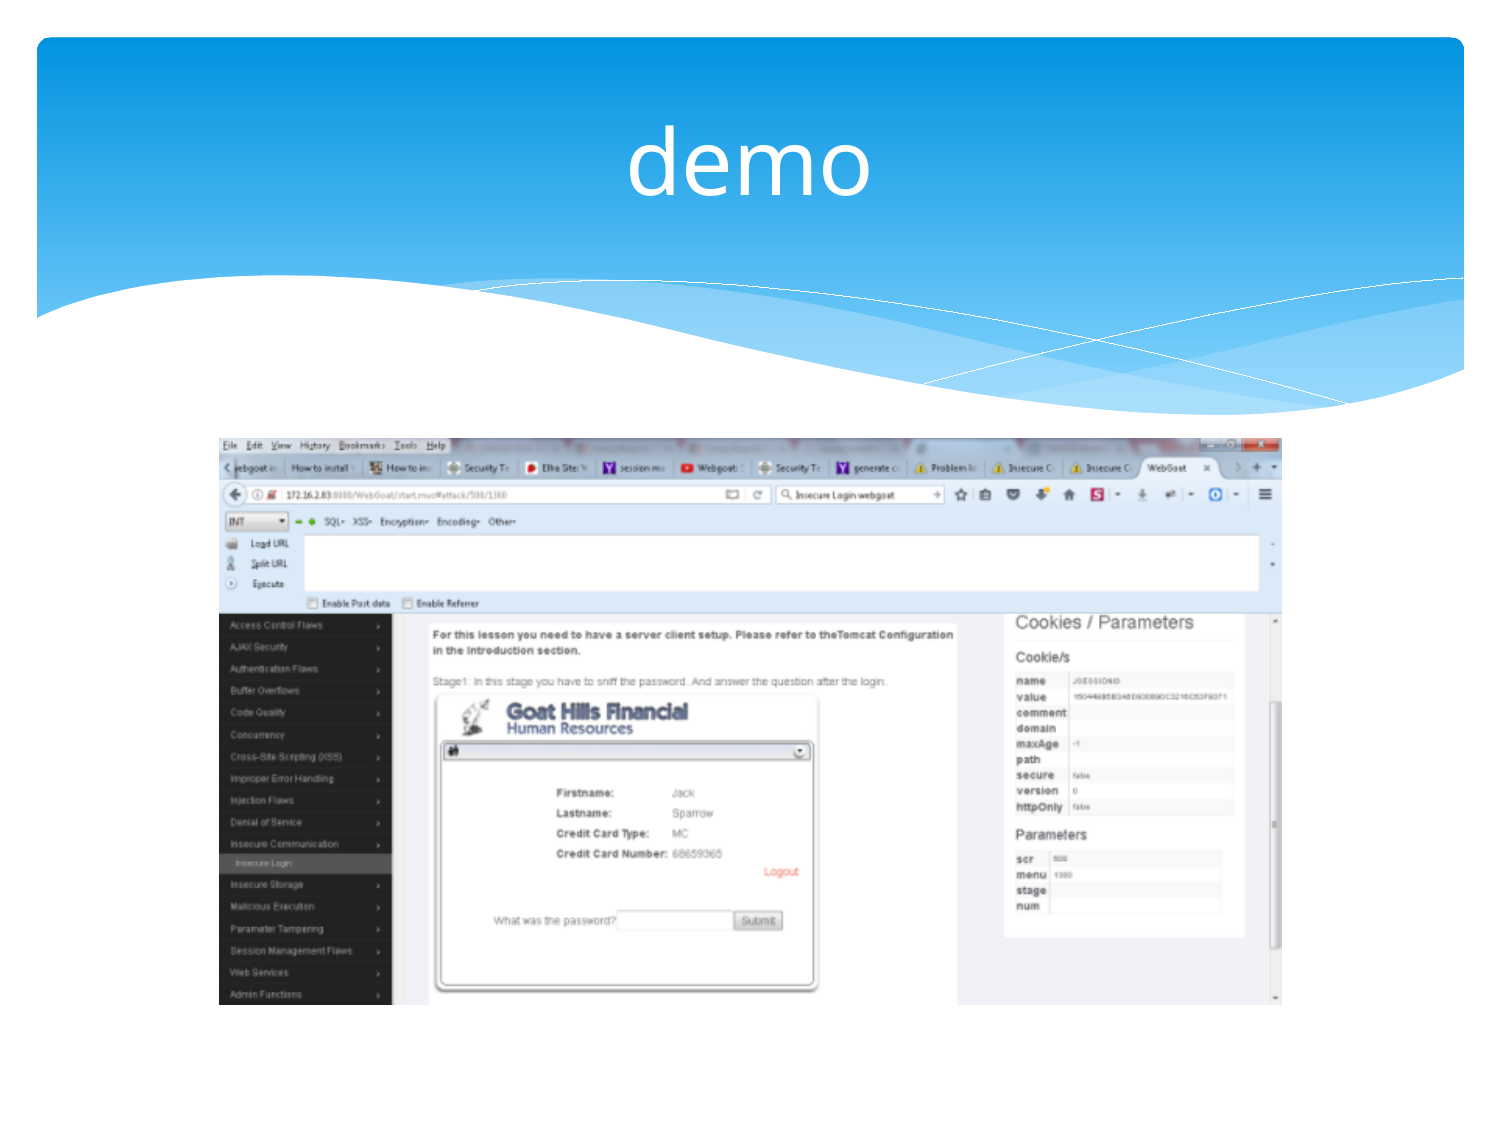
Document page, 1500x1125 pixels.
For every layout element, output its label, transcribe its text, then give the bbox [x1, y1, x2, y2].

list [219, 438, 1282, 1006]
title demo [75, 55, 1425, 261]
